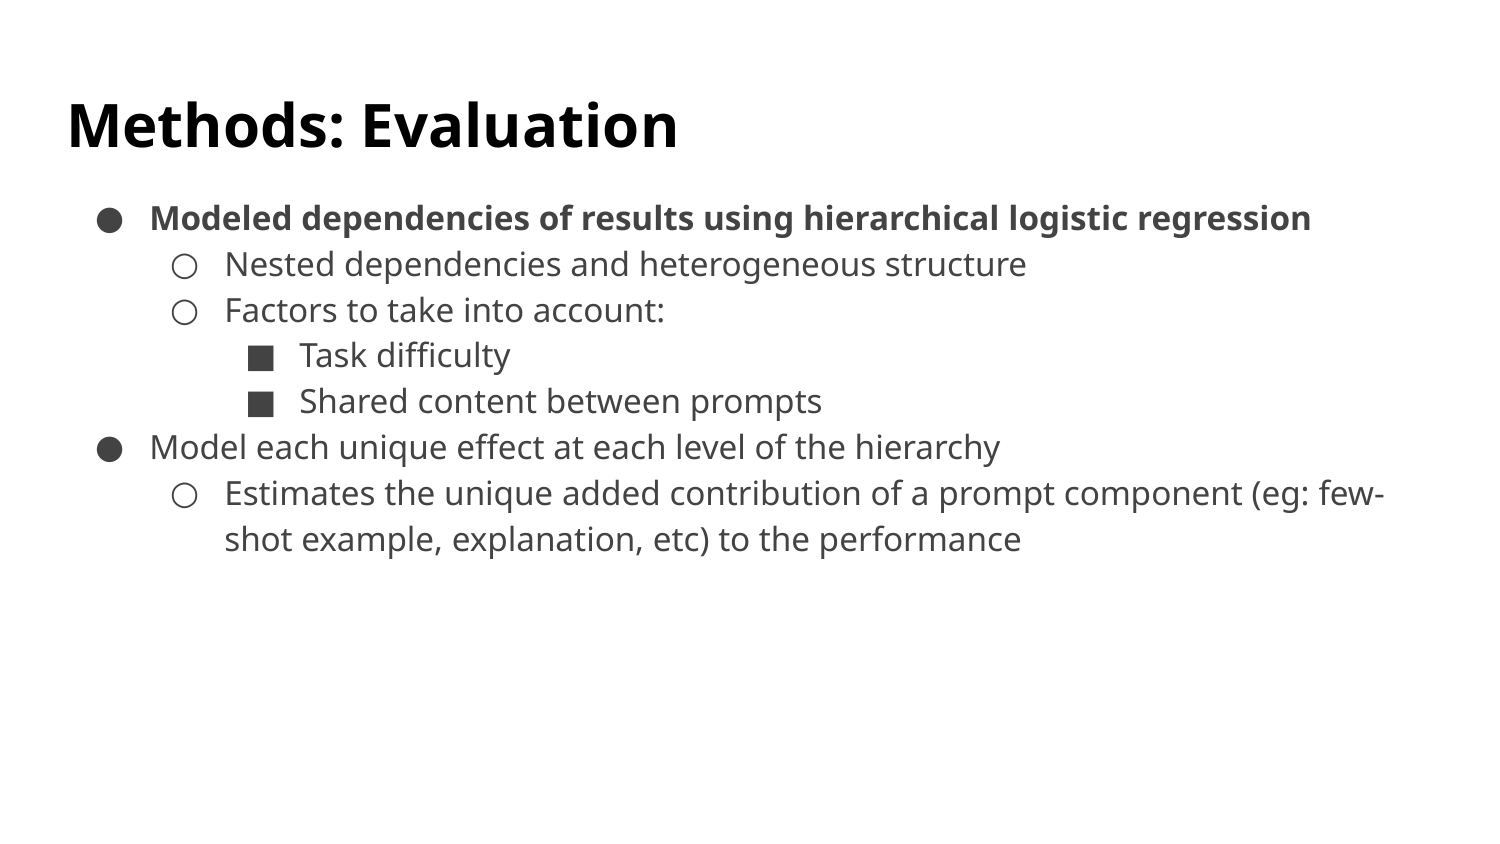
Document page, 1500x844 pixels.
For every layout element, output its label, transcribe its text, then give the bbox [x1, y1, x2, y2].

text_box Modeled dependencies of results using hierarchical logistic regression Nested dependencies and heterogeneous structure Factors to take into account: Task difficulty Shared content between prompts Model each unique effect at each level of the hierarchy Estimates the unique added contribution of a prompt component (eg: few-shot example, explanation, etc) to the performance [59, 176, 1457, 807]
title Methods: Evaluation [51, 72, 1449, 176]
